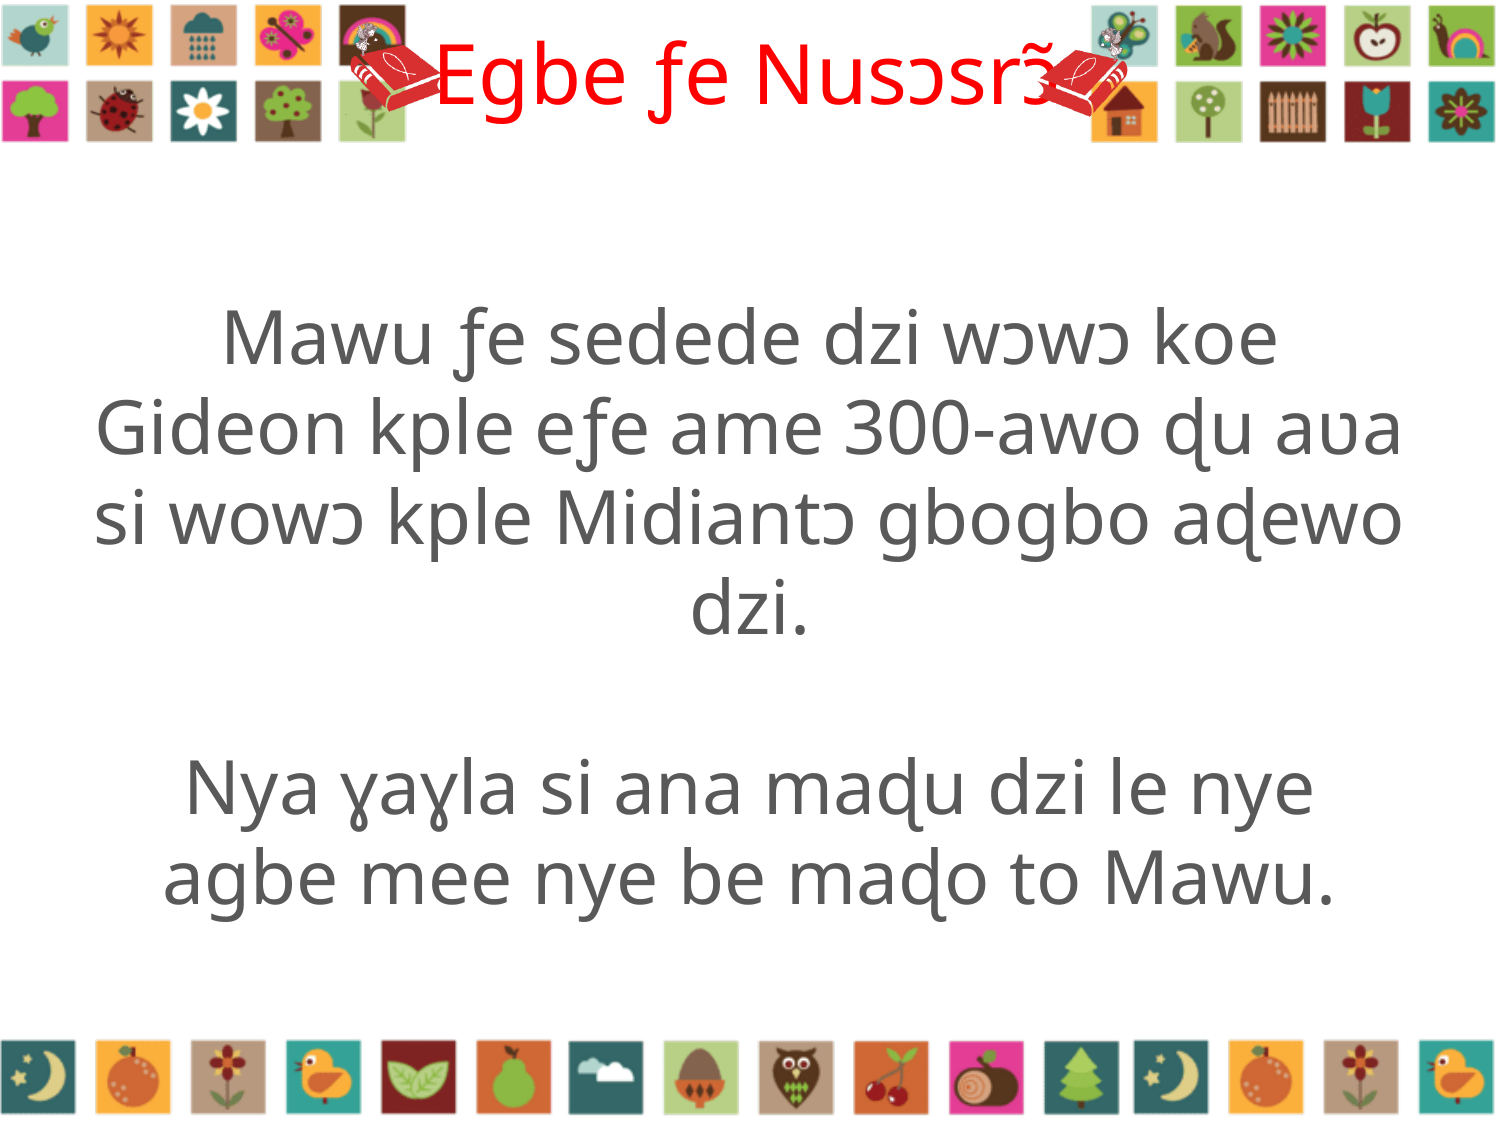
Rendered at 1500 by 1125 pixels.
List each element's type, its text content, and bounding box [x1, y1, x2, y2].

picture [0, 3, 475, 150]
text_box Egbe ƒe Nusɔsrɔ̃ [425, 13, 1077, 129]
text_box Mawu ƒe sedede dzi wɔwɔ koe Gideon kple eƒe ame 300-awo ɖu aʋa si wowɔ kple Midiantɔ gbogbo aɖewo dzi. Nya ɣaɣla si ana maɖu dzi le nye agbe mee nye be maɖo to Mawu. [76, 282, 1424, 927]
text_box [0, 1028, 1500, 1118]
picture [1005, 3, 1500, 150]
